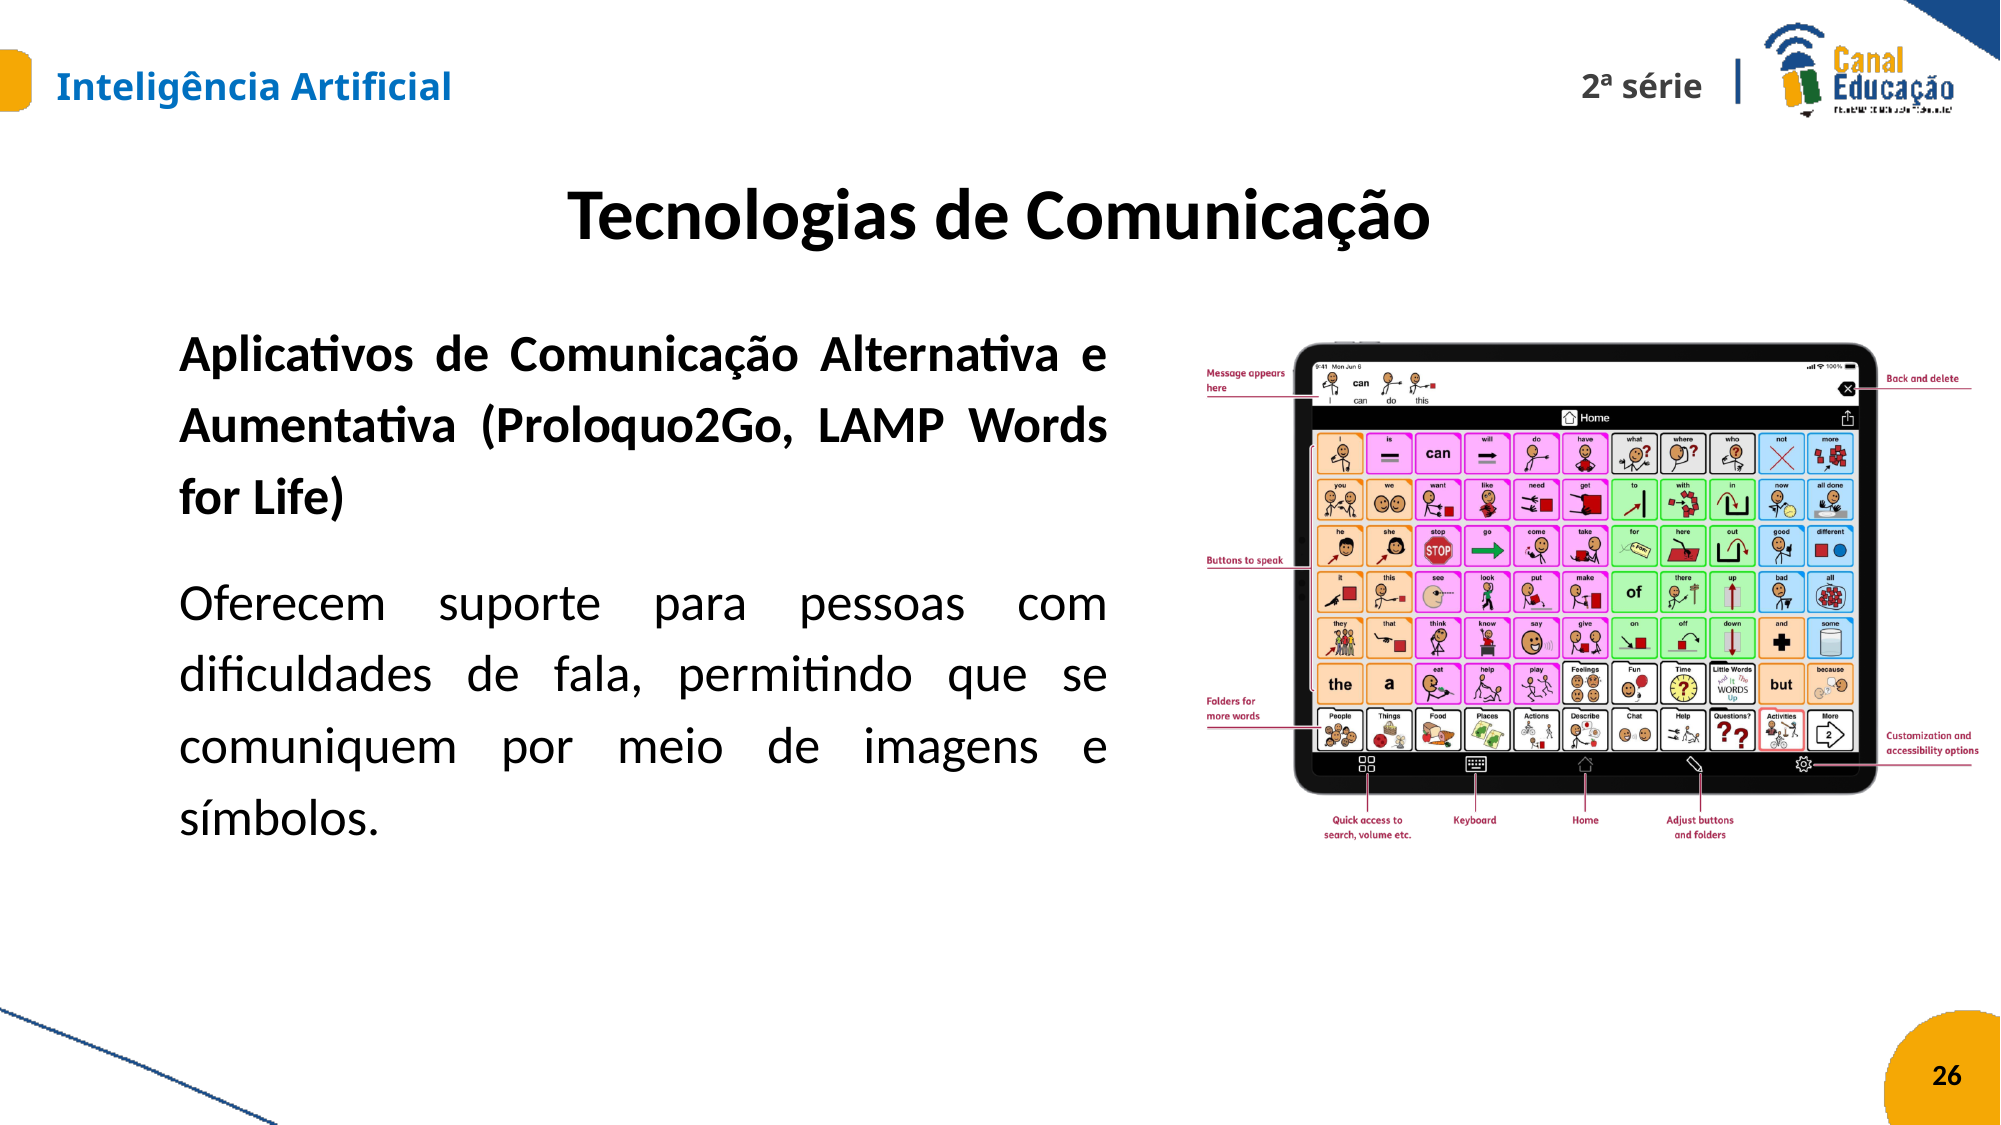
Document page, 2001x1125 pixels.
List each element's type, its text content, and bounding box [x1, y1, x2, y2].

picture [0, 0, 2000, 1125]
title Tecnologias de Comunicação [137, 145, 1863, 278]
list Aplicativos de Comunicação Alternativa e Aumentativa (Proloquo2Go, LAMP Words for Life) Oferecem suporte para pessoas com dificuldades de fala, permitindo que se comuniquem por meio de imagens e símbolos. [164, 302, 1124, 984]
slide_number 26 [1892, 1048, 2000, 1109]
